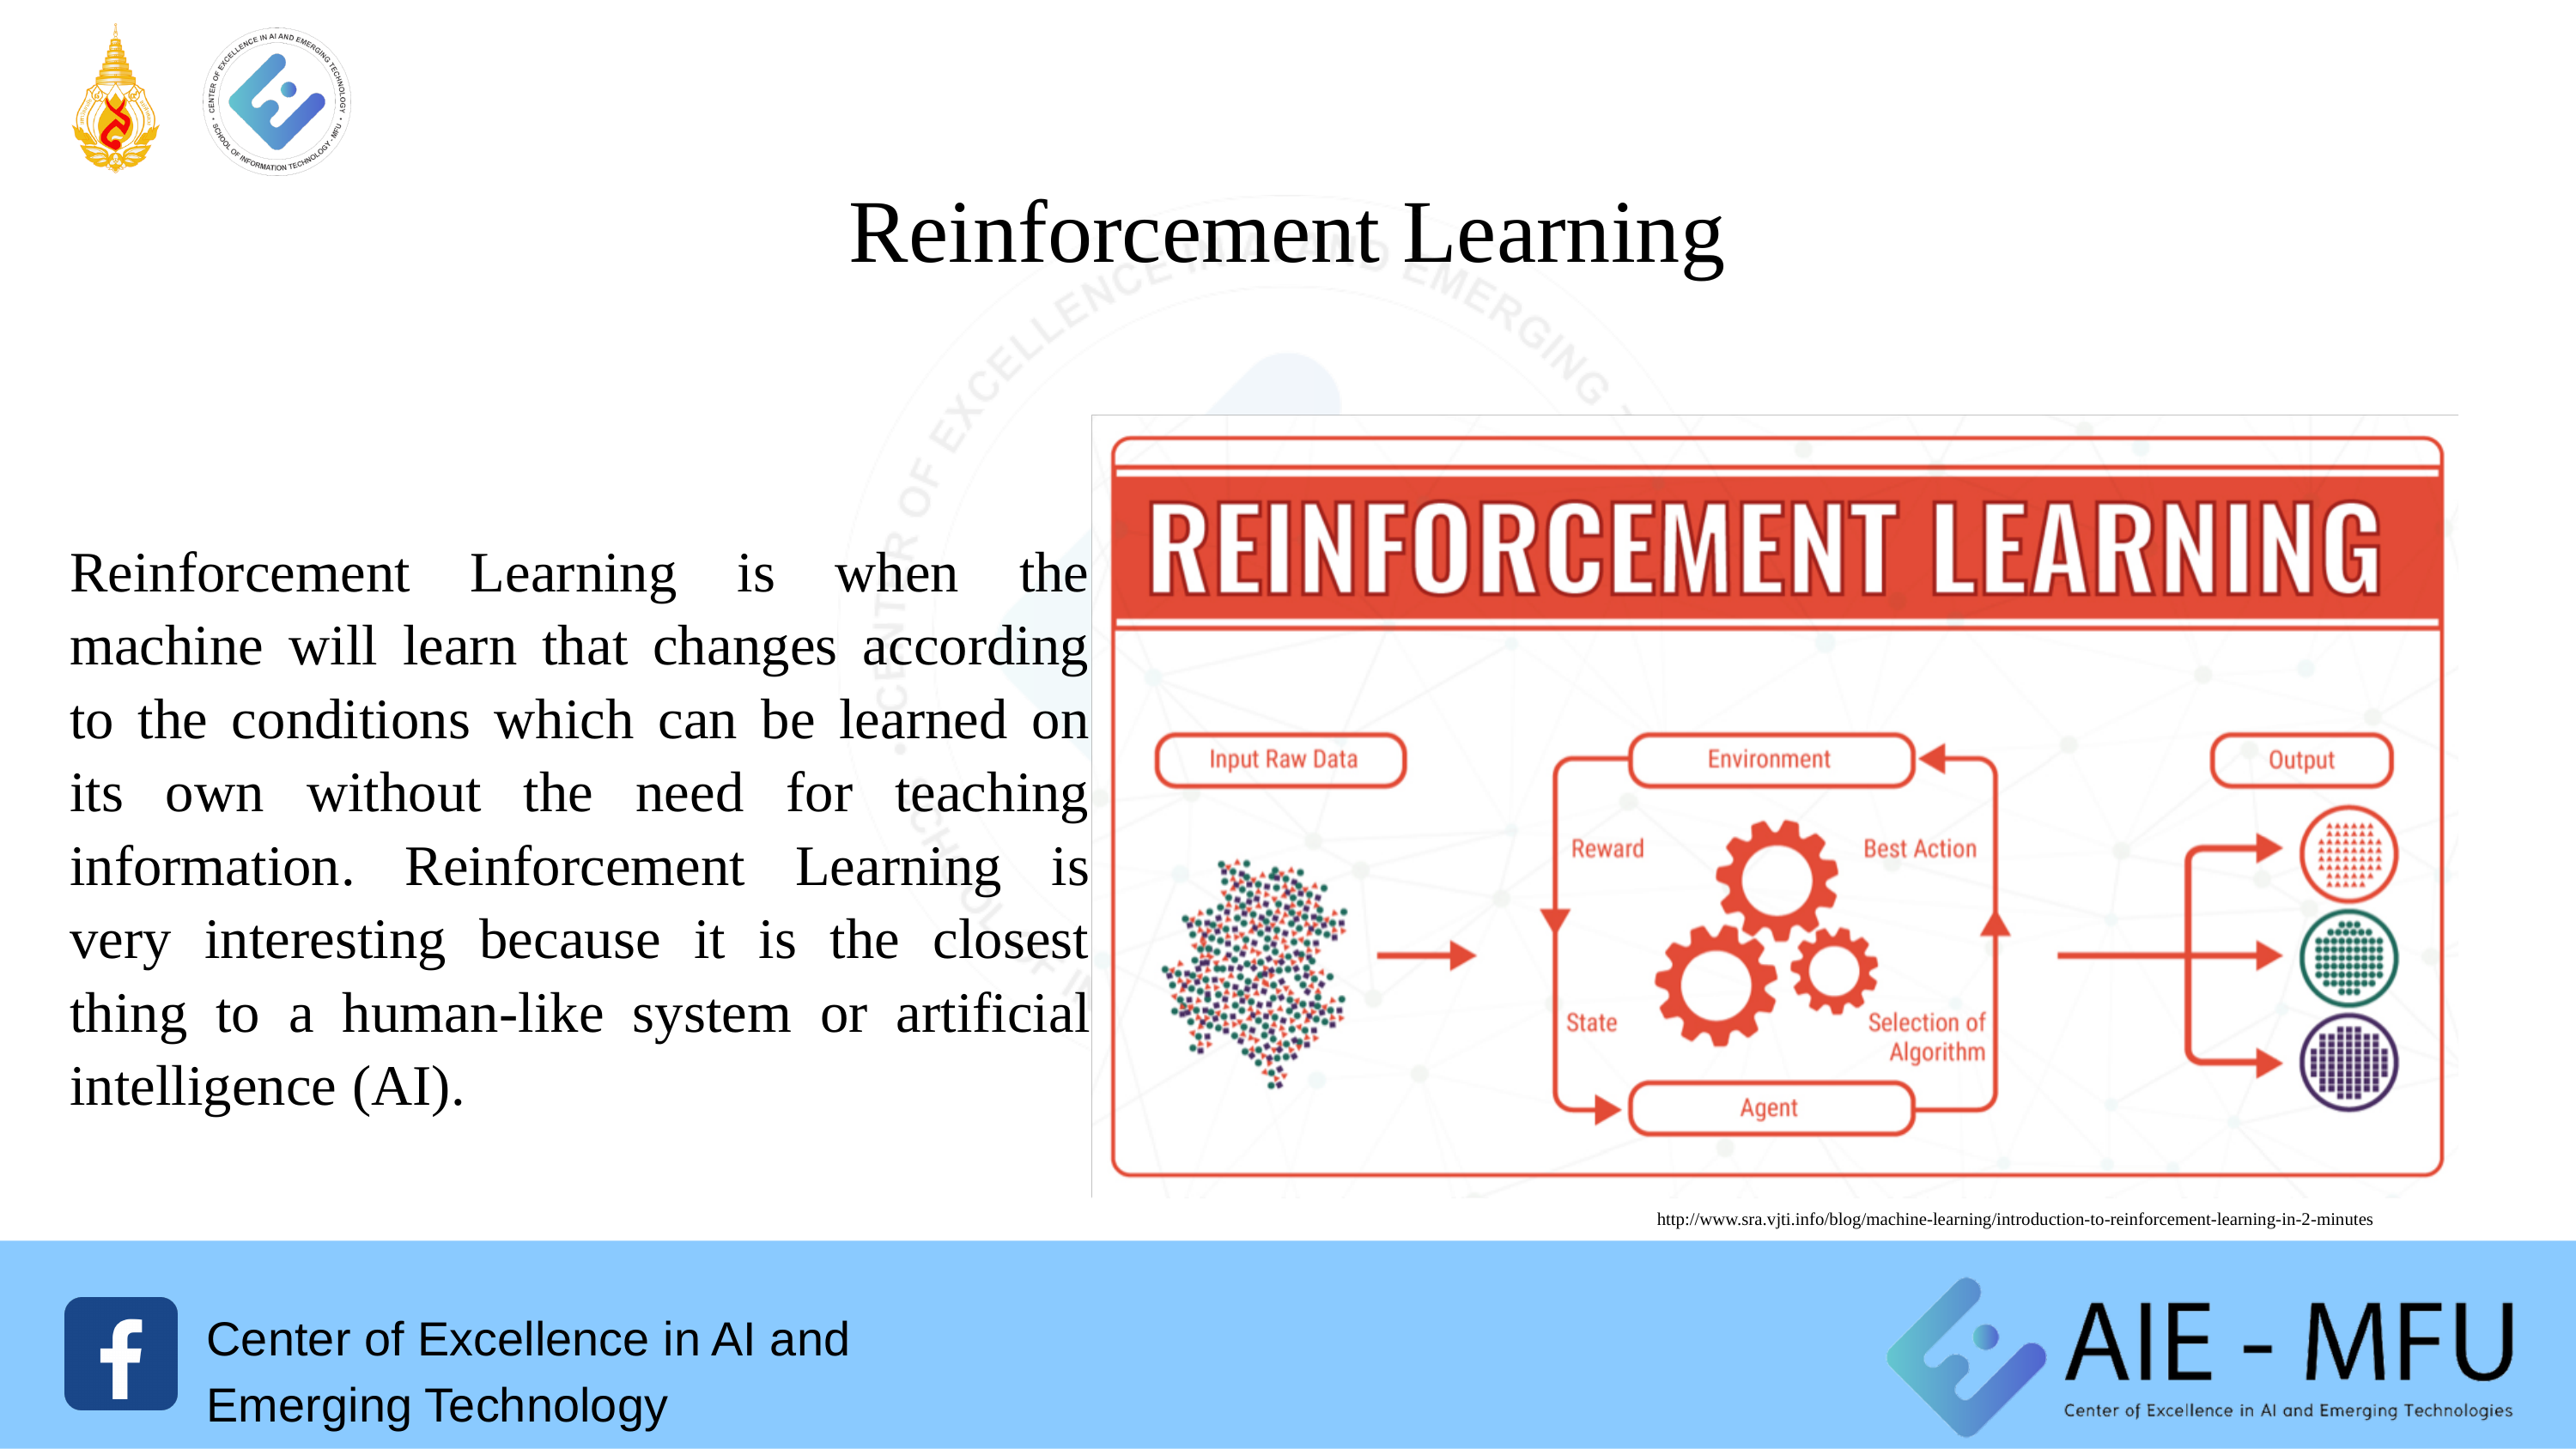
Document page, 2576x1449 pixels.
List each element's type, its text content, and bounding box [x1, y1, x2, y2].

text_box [0, 1224, 2576, 1449]
picture [836, 195, 2459, 1200]
text_box http://www.sra.vjti.info/blog/machine-learning/introduction-to-reinforcement-learning-in-2-minutes [1379, 1199, 2576, 1222]
text_box Reinforcement Learning [752, 130, 1824, 281]
text_box Reinforcement Learning is when the machine will learn that changes according to the conditions which can be learned on its own without the need for teaching information. Reinforcement Learning is very interesting because it is the closest thing to a human-like system or artificial intelligence (AI). [70, 529, 1086, 1118]
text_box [39, 20, 351, 176]
